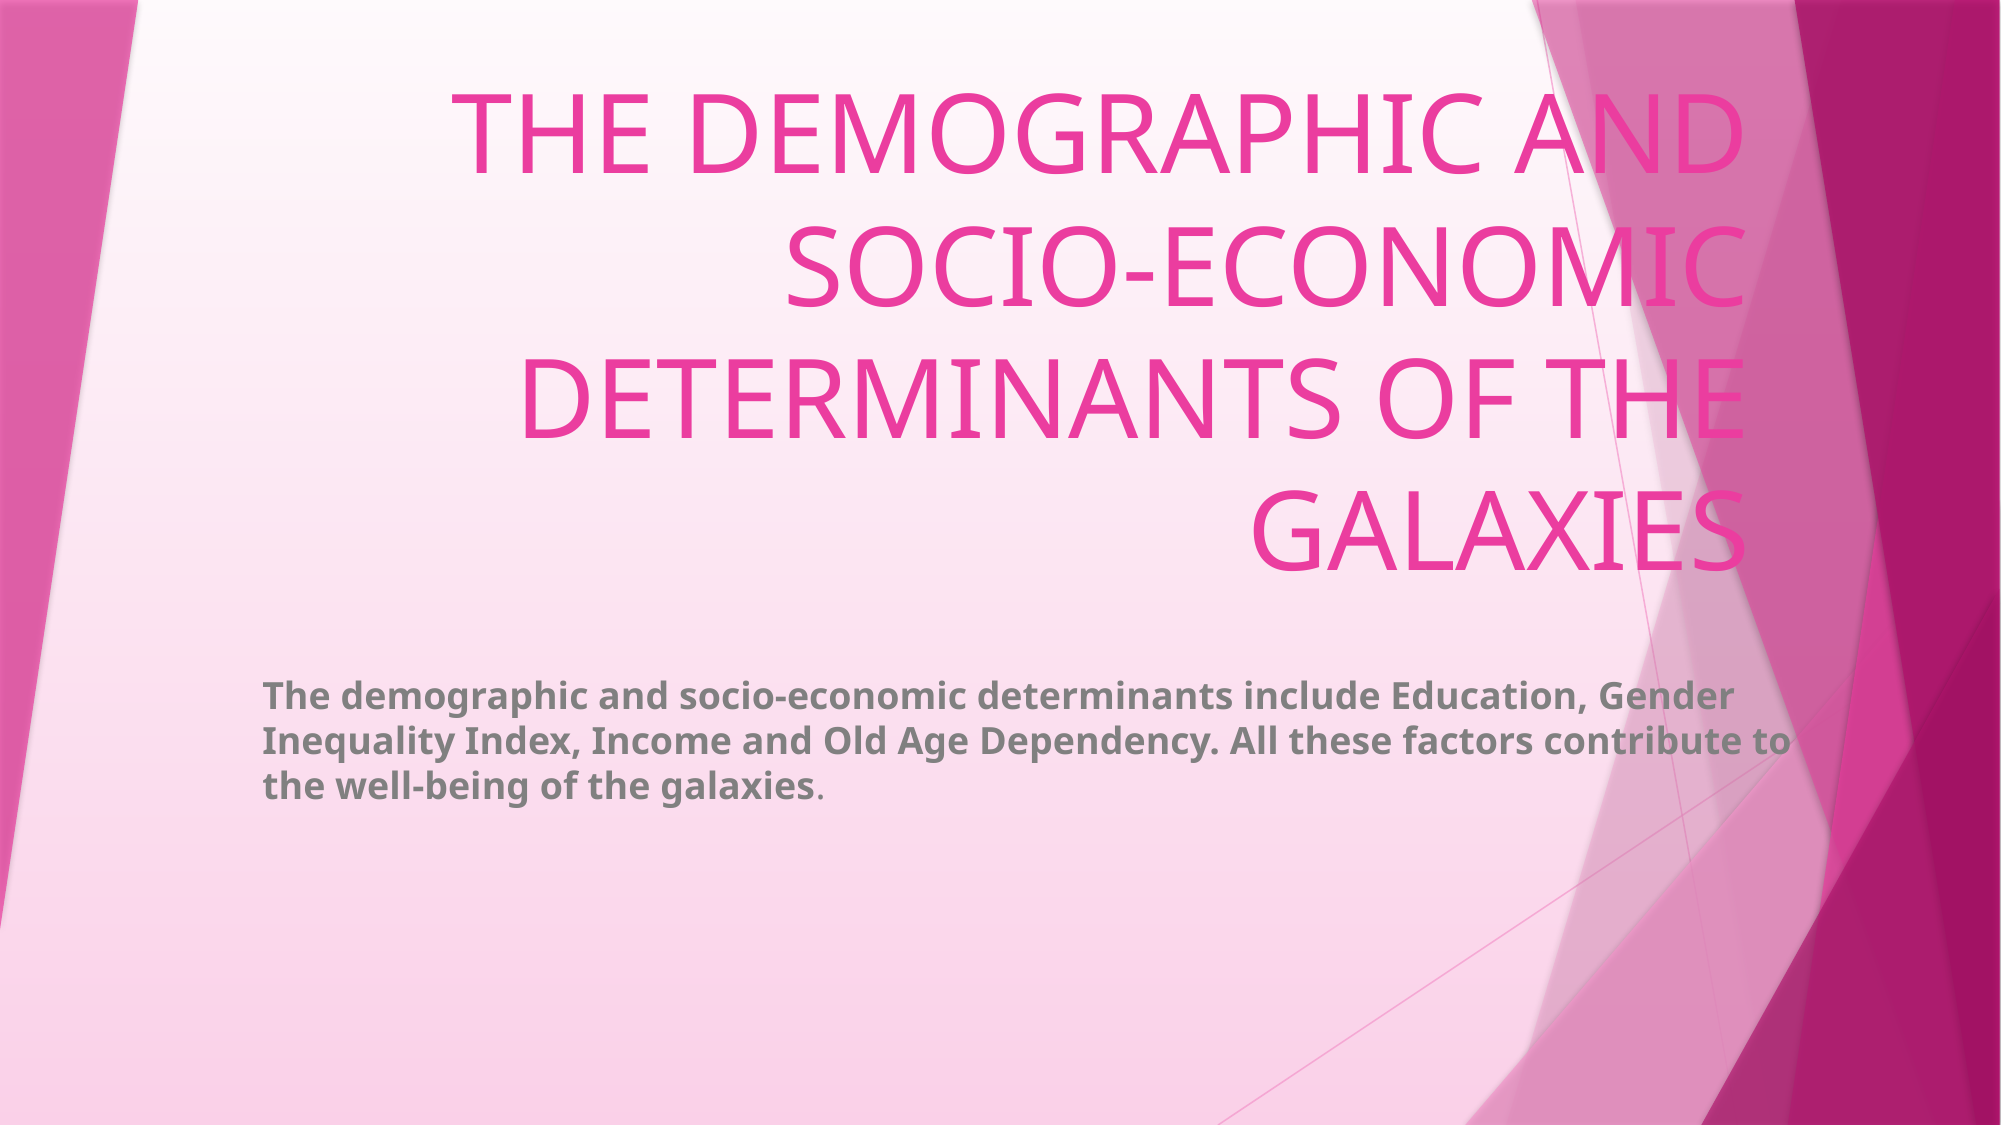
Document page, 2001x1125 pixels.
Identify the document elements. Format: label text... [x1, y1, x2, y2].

title THE DEMOGRAPHIC AND SOCIO-ECONOMIC DETERMINANTS OF THE GALAXIES [180, 53, 1765, 600]
subtitle The demographic and socio-economic determinants include Education, Gender Inequality Index, Income and Old Age Dependency. All these factors contribute to the well-being of the galaxies. [247, 664, 1813, 845]
